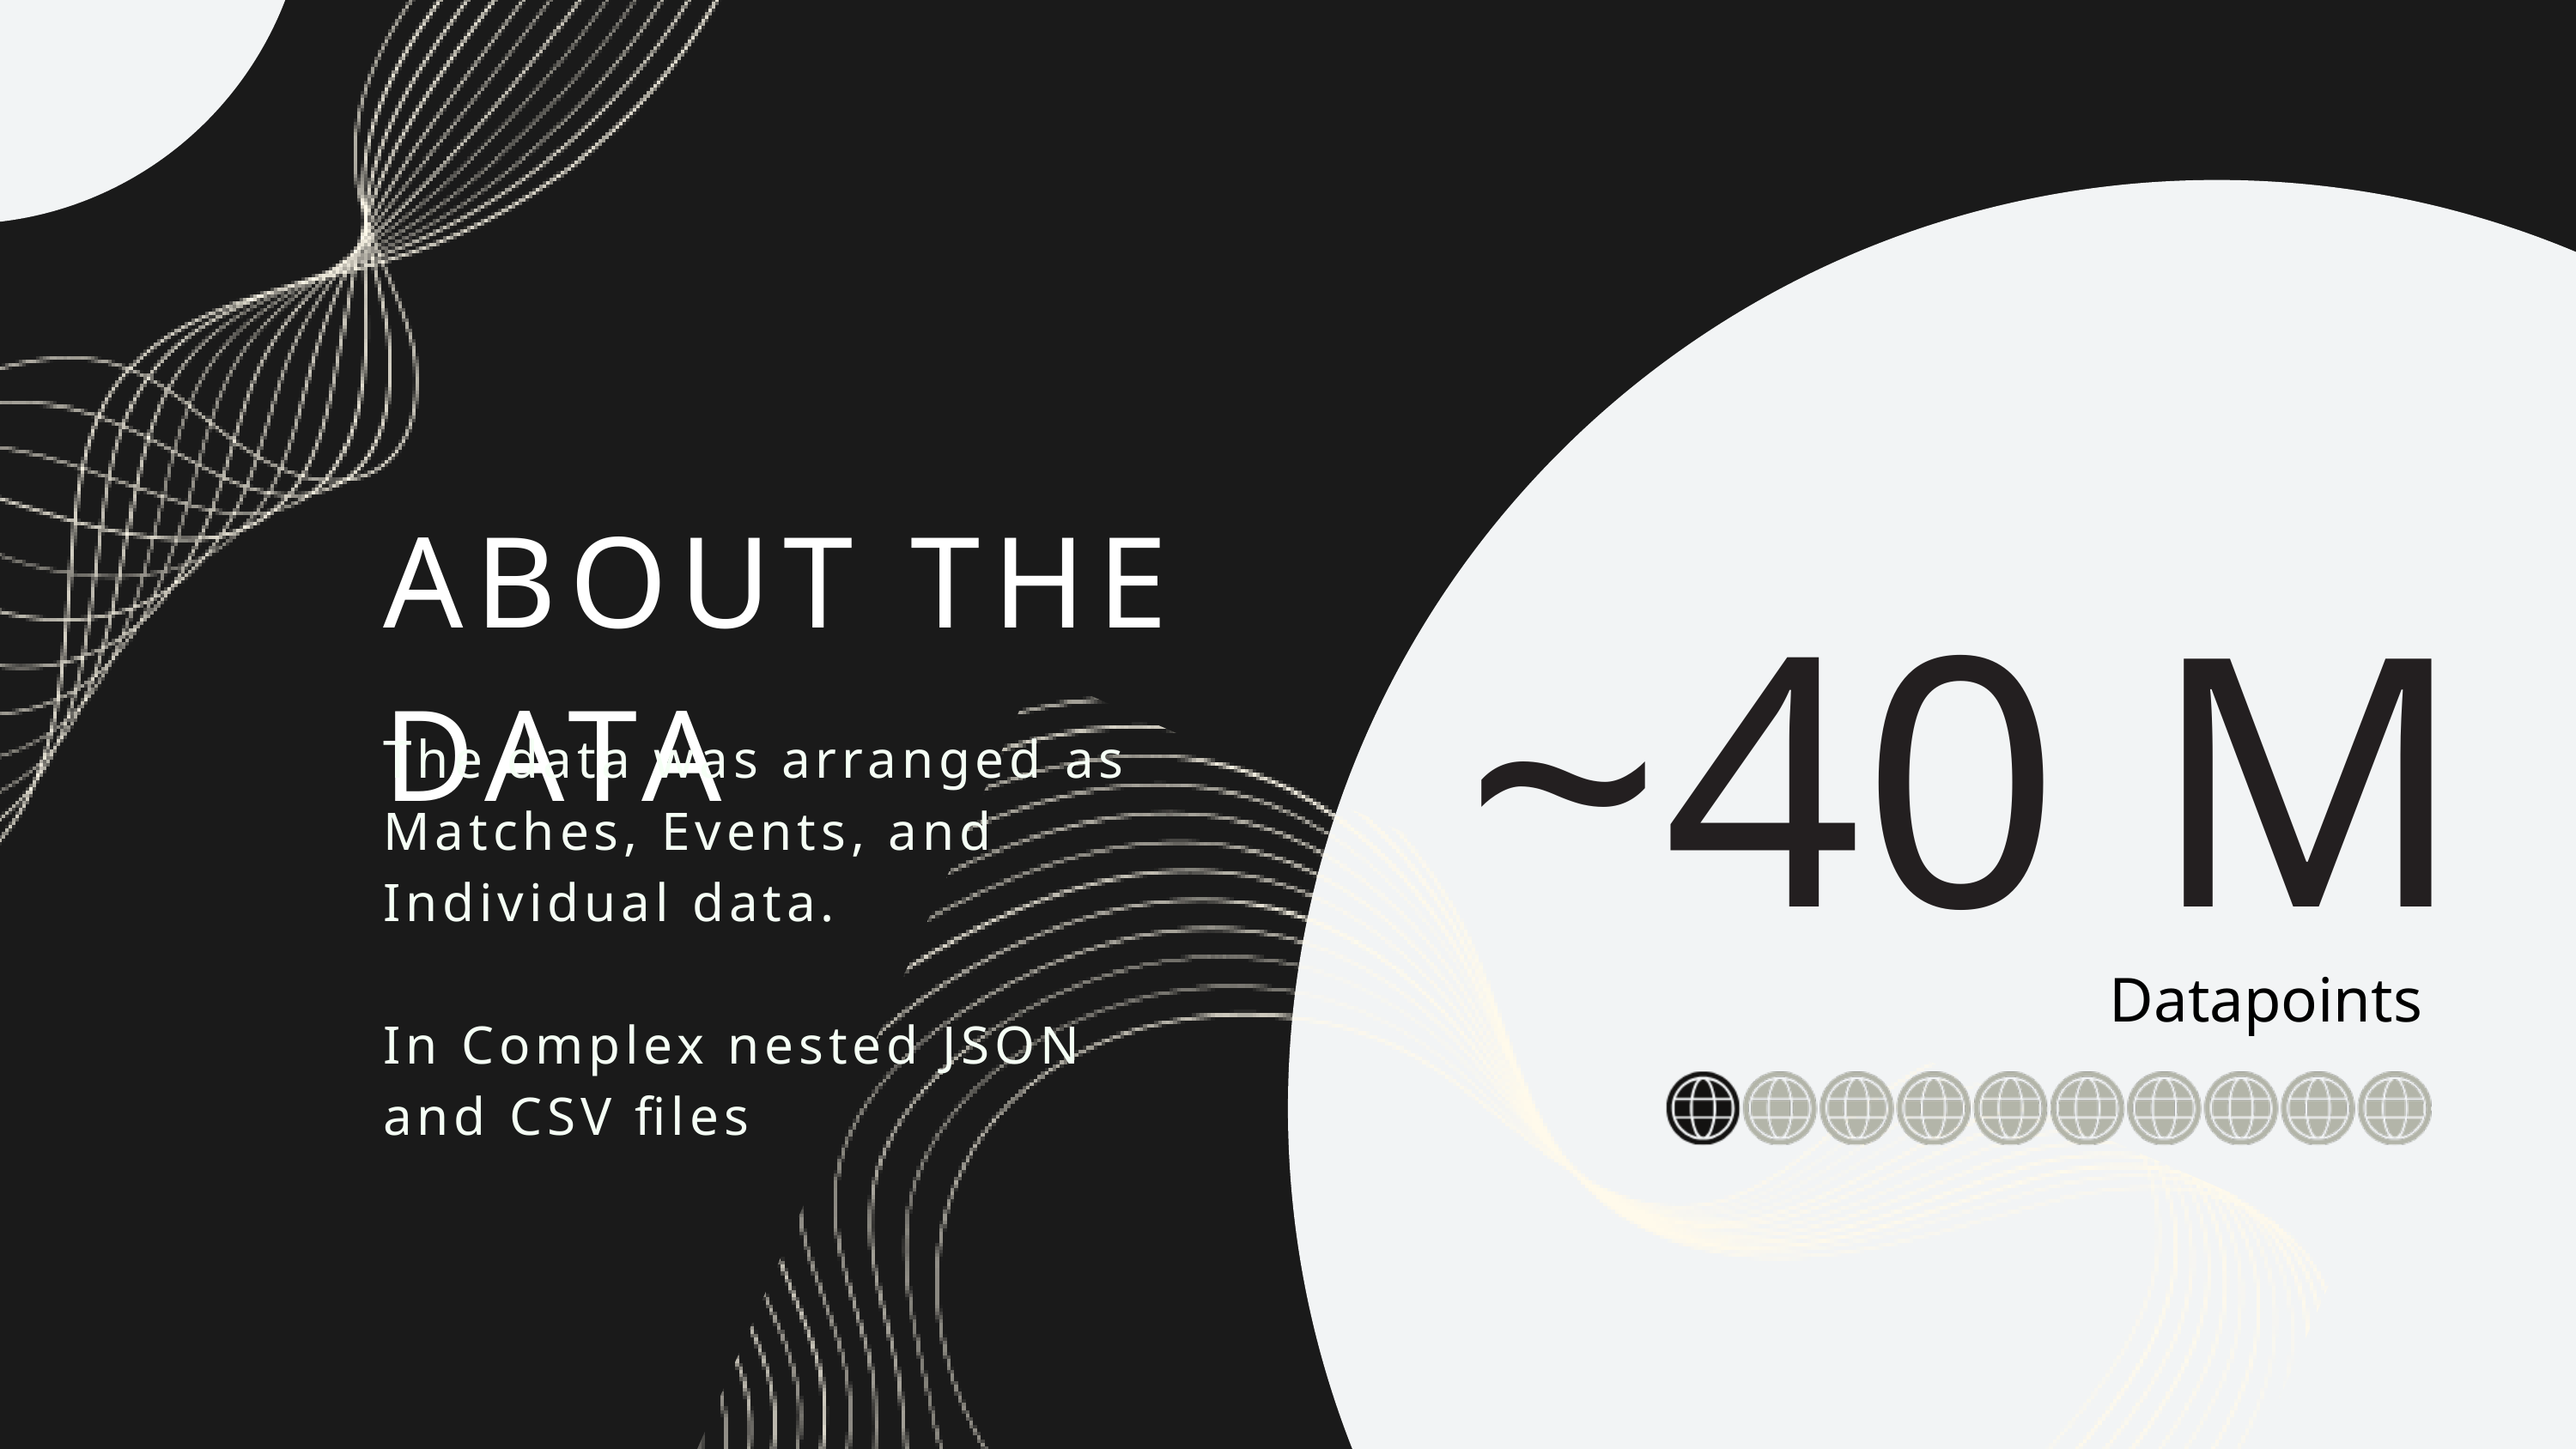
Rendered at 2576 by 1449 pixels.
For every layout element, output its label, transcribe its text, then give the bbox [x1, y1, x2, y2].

text_box [697, 827, 1281, 1449]
picture [1590, 995, 2508, 1222]
text_box The data was arranged as Matches, Events, and Individual data. In Complex nested JSON and CSV files [383, 717, 1193, 1217]
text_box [1287, 179, 2576, 1449]
text_box [0, 0, 771, 908]
text_box ABOUT THE DATA [383, 479, 1281, 827]
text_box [0, 0, 309, 225]
